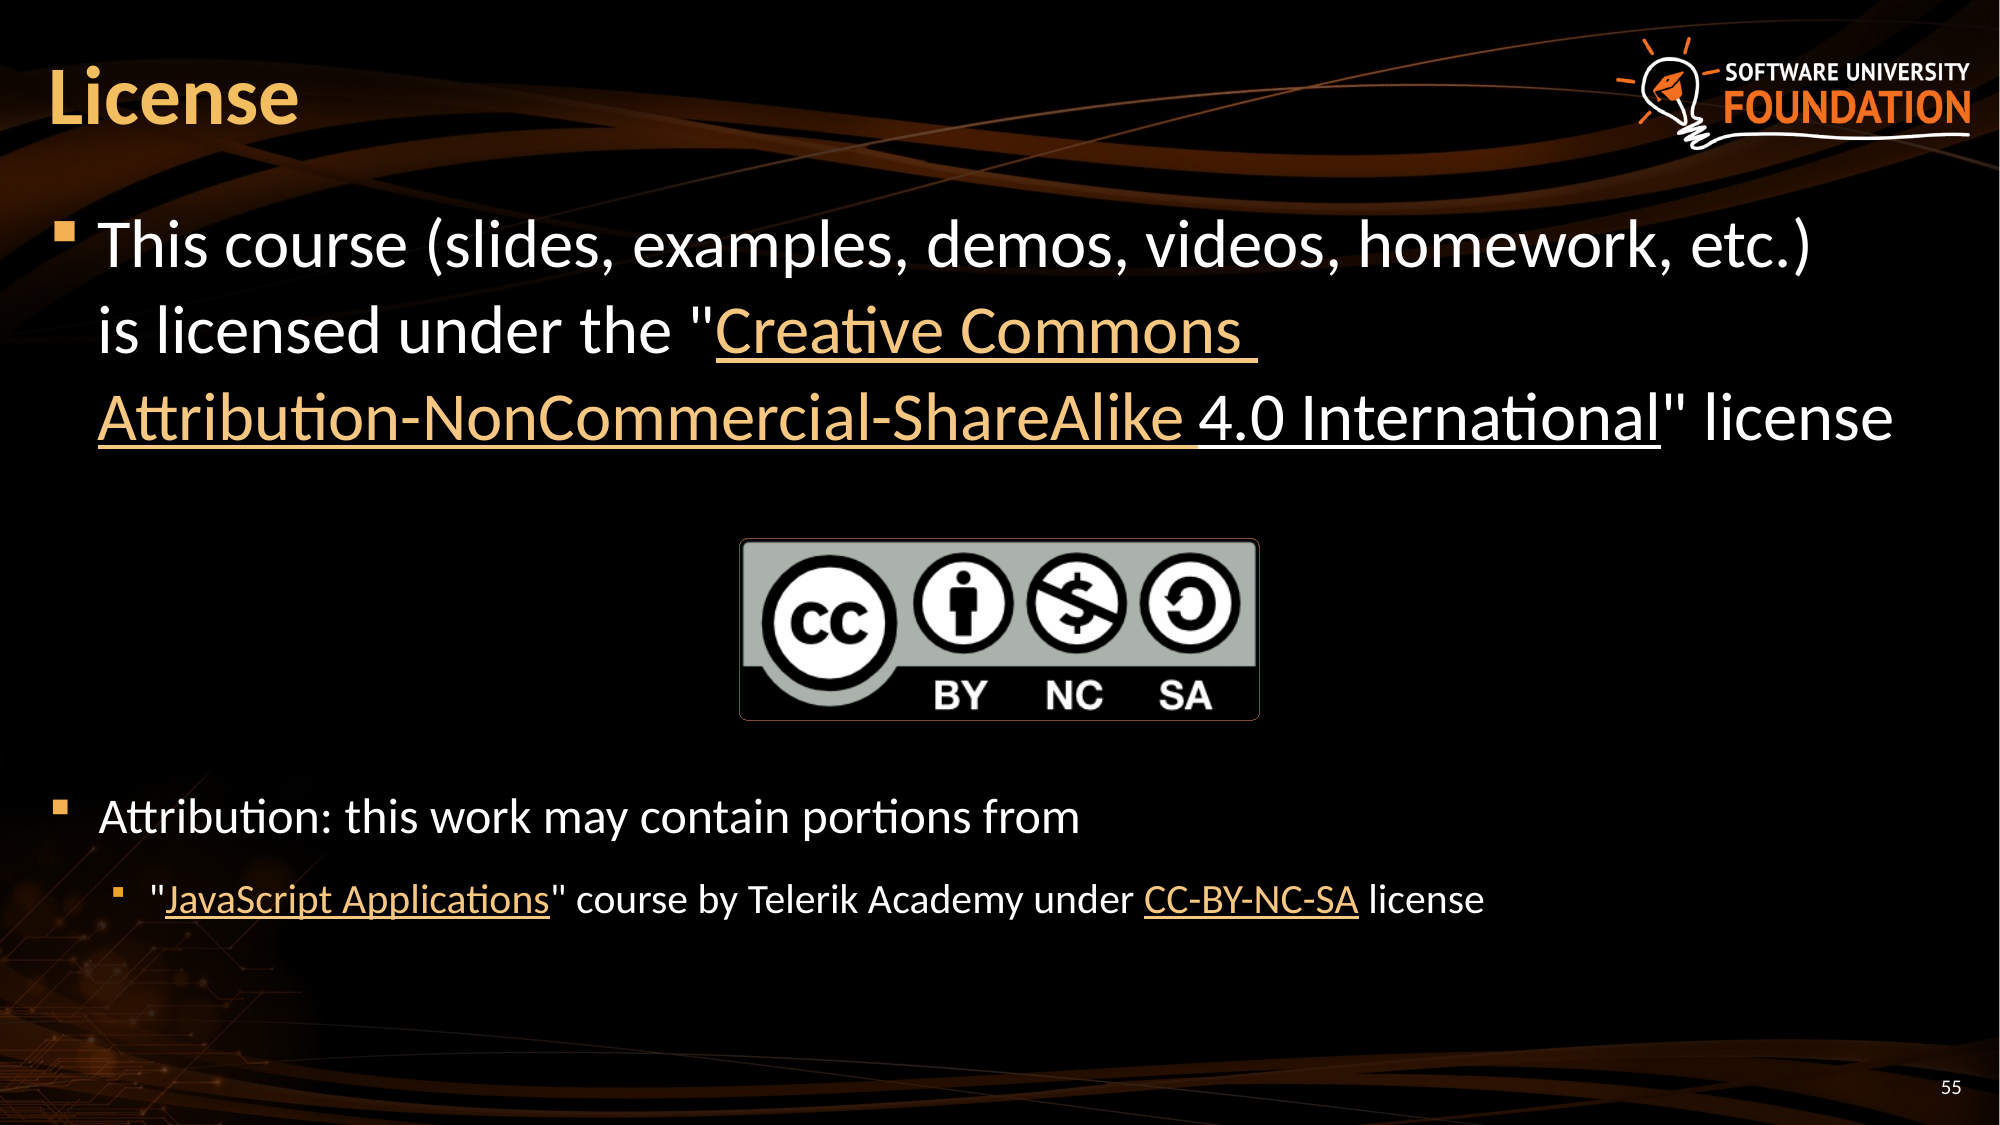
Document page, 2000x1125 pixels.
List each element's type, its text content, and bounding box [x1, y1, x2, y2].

list Attribution: this work may contain portions from "JavaScript Applications" course by Telerik Academy under CC-BY-NC-SA license [30, 774, 1968, 1103]
list This course (slides, examples, demos, videos, homework, etc.) is licensed under the "Creative Commons Attribution-NonCommercial-ShareAlike 4.0 International" license [31, 188, 1968, 484]
picture [0, 0, 2000, 1125]
title License [30, 6, 1602, 189]
